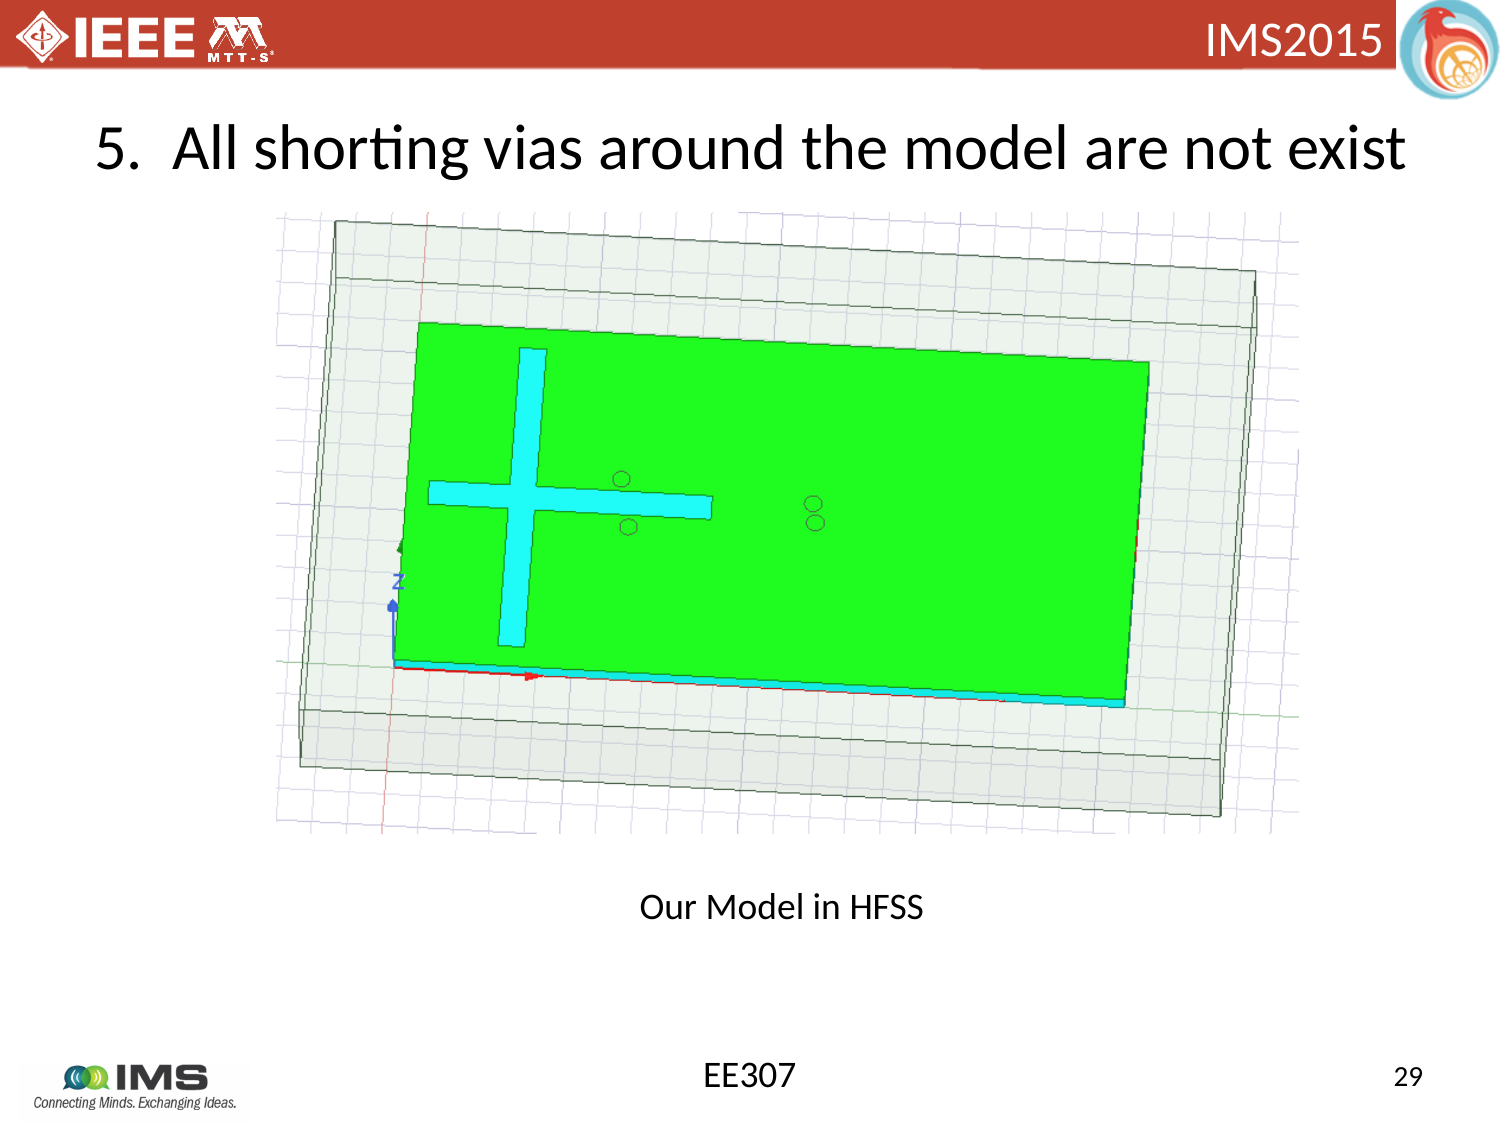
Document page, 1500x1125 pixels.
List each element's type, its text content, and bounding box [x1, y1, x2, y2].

picture [1314, 27, 1328, 50]
picture [0, 0, 1500, 50]
picture [0, 212, 1500, 1125]
picture [1241, 31, 1252, 50]
text_box Our Model in HFSS [549, 874, 1017, 935]
footer EE307 [512, 1042, 988, 1103]
picture [1225, 31, 1236, 50]
title 5. All shorting vias around the model are not exist [0, 50, 1500, 238]
text_box [112, 287, 1463, 1030]
